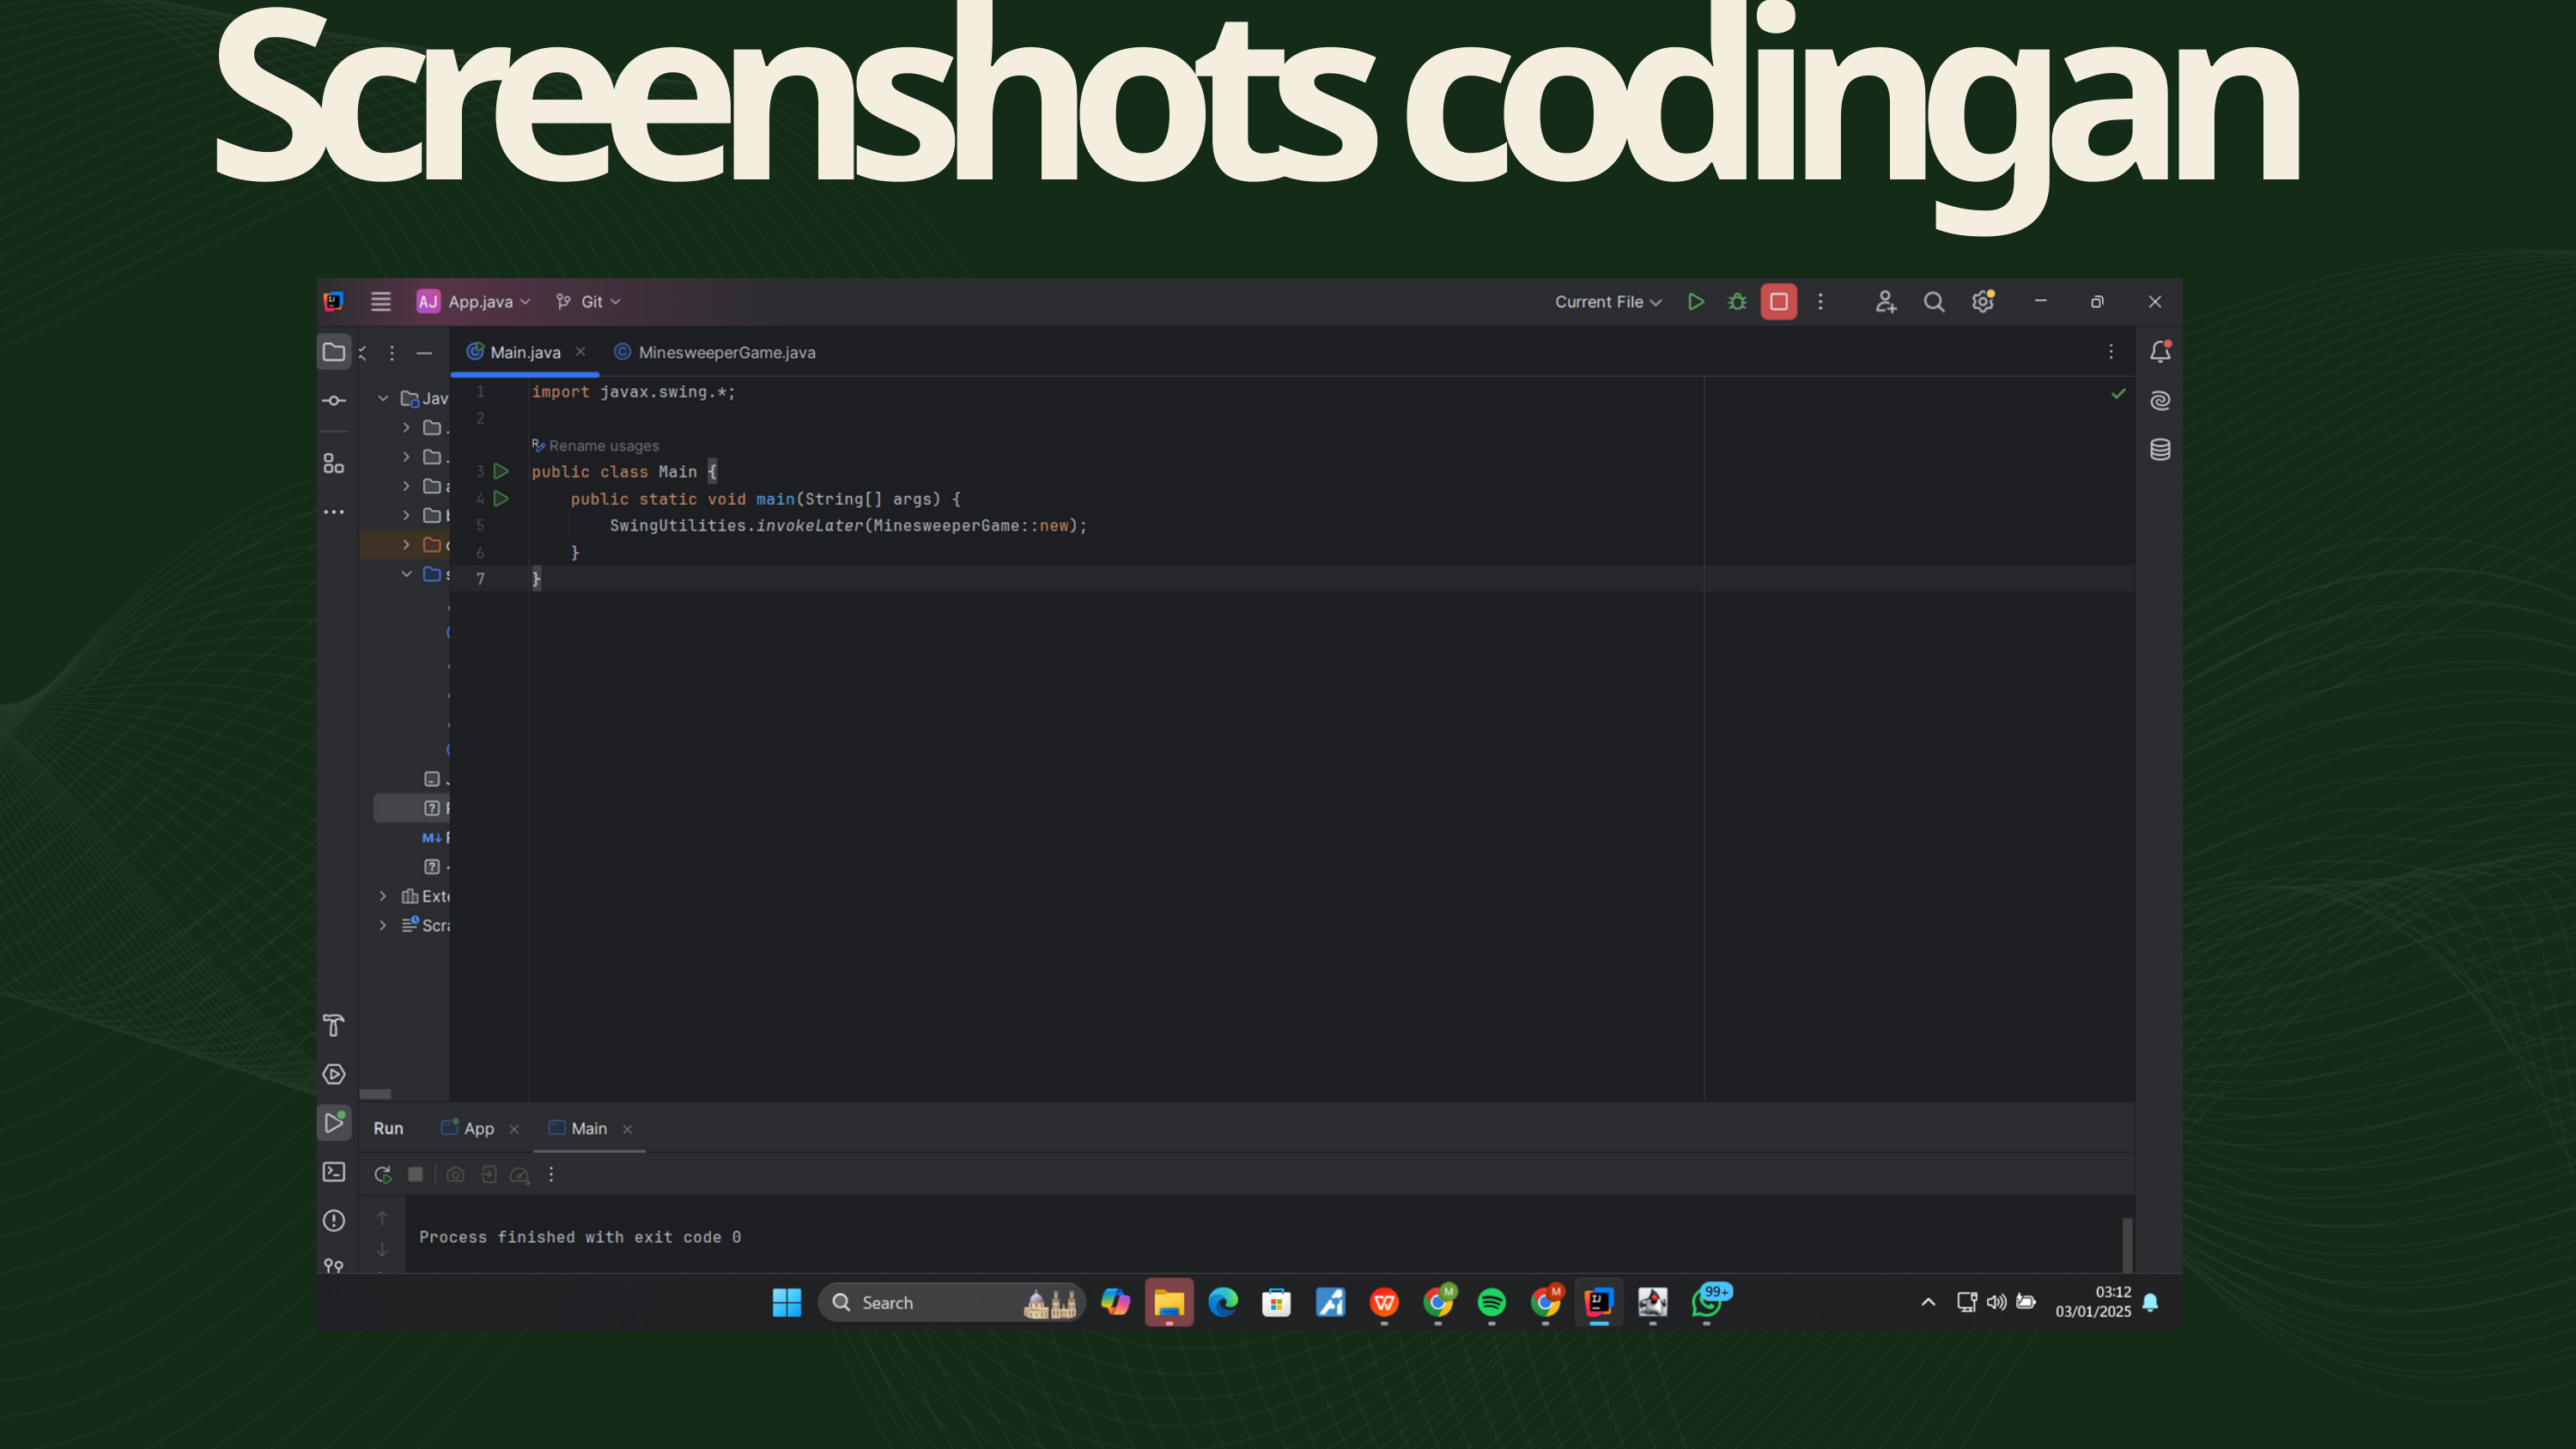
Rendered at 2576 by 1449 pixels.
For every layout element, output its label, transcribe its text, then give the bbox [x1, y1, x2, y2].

text_box Screenshots codingan [78, 8, 2318, 227]
text_box [0, 0, 2576, 1449]
text_box [316, 278, 2184, 1331]
